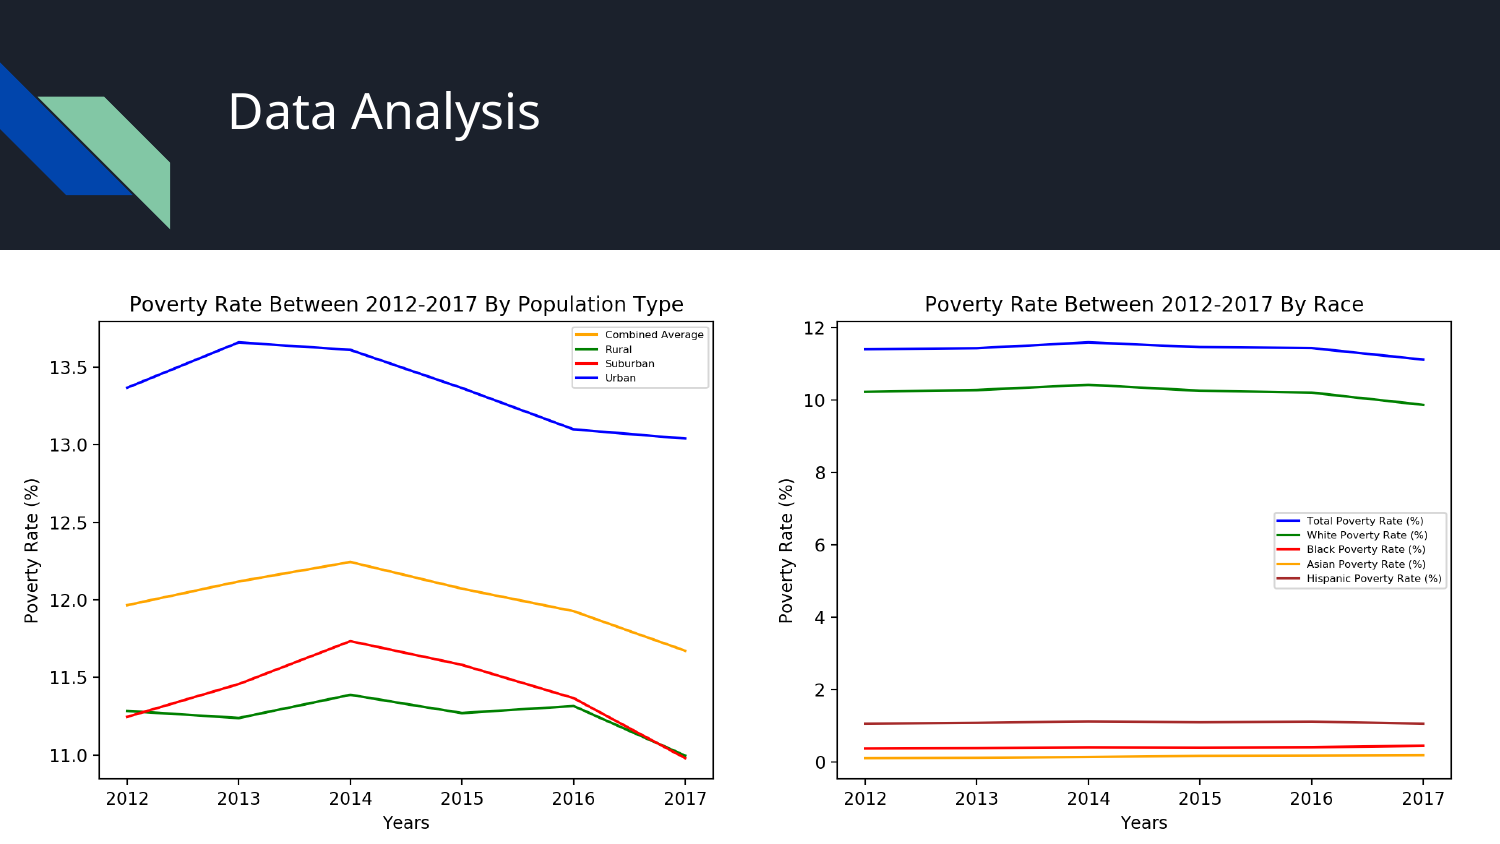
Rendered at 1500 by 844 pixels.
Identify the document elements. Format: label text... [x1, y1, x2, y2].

title Data Analysis [212, 64, 1368, 215]
picture [0, 249, 1500, 844]
